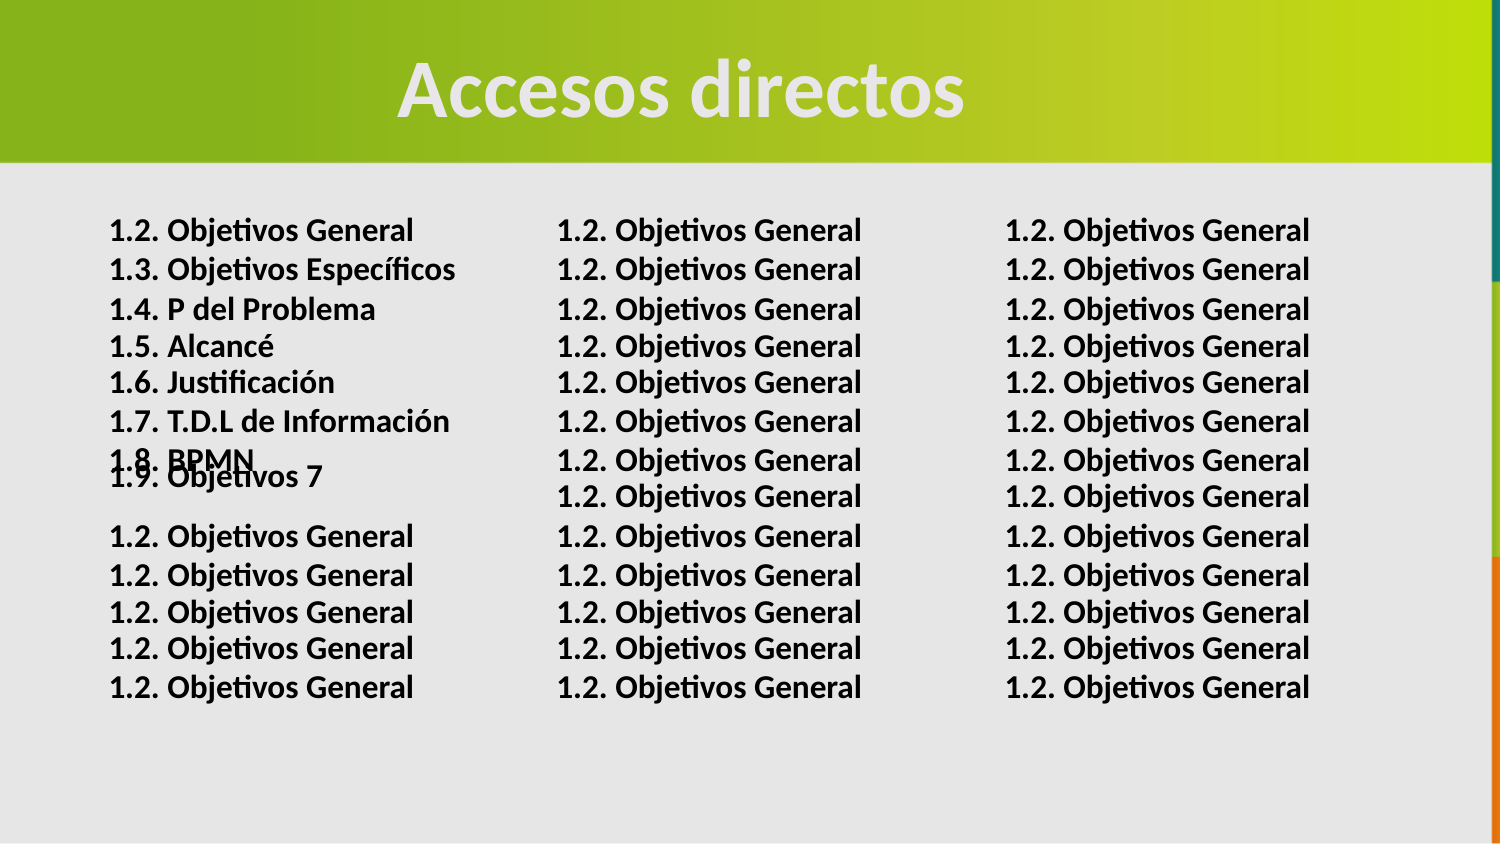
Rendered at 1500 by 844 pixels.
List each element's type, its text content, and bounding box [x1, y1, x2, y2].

text_box 1.7. T.D.L de Información [93, 398, 500, 437]
text_box 1.2. Objetivos General [989, 246, 1396, 286]
text_box 1.2. Objetivos General [541, 625, 948, 664]
text_box 1.5. Alcancé [93, 322, 500, 359]
text_box 1.2. Objetivos General [989, 207, 1396, 246]
picture [0, 0, 1500, 844]
text_box 1.2. Objetivos General [989, 552, 1396, 589]
text_box Accesos directos [258, 26, 1107, 142]
text_box 1.9. Objetivos 7 [93, 473, 500, 512]
text_box 1.2. Objetivos General [93, 625, 500, 664]
text_box 1.2. Objetivos General [989, 286, 1396, 322]
text_box 1.4. P del Problema [93, 286, 500, 322]
text_box 1.2. Objetivos General [541, 398, 948, 437]
text_box 1.2. Objetivos General [989, 359, 1396, 398]
text_box 1.2. Objetivos General [93, 589, 500, 625]
text_box 1.2. Objetivos General [541, 246, 948, 286]
text_box 1.2. Objetivos General [93, 664, 500, 707]
text_box 1.2. Objetivos General [541, 512, 948, 552]
text_box 1.2. Objetivos General [989, 398, 1396, 437]
text_box 1.6. Justificación [93, 359, 500, 398]
text_box 1.2. Objetivos General [989, 437, 1396, 473]
text_box 1.2. Objetivos General [989, 322, 1396, 359]
text_box 1.2. Objetivos General [93, 207, 500, 246]
text_box 1.2. Objetivos General [541, 473, 948, 512]
text_box 1.2. Objetivos General [989, 589, 1396, 625]
text_box 1.2. Objetivos General [93, 552, 500, 589]
text_box 1.2. Objetivos General [541, 664, 948, 707]
text_box 1.2. Objetivos General [541, 286, 948, 322]
text_box 1.2. Objetivos General [989, 473, 1396, 512]
text_box 1.2. Objetivos General [541, 437, 948, 473]
text_box 1.2. Objetivos General [989, 625, 1396, 664]
text_box 1.2. Objetivos General [989, 512, 1396, 552]
text_box 1.2. Objetivos General [541, 589, 948, 625]
text_box 1.2. Objetivos General [541, 552, 948, 589]
text_box 1.8. BPMN [93, 437, 500, 473]
text_box 1.2. Objetivos General [93, 512, 500, 552]
text_box 1.2. Objetivos General [541, 207, 948, 246]
text_box 1.2. Objetivos General [989, 664, 1396, 707]
text_box 1.2. Objetivos General [541, 359, 948, 398]
text_box 1.2. Objetivos General [541, 322, 948, 359]
text_box 1.3. Objetivos Específicos [93, 246, 500, 286]
